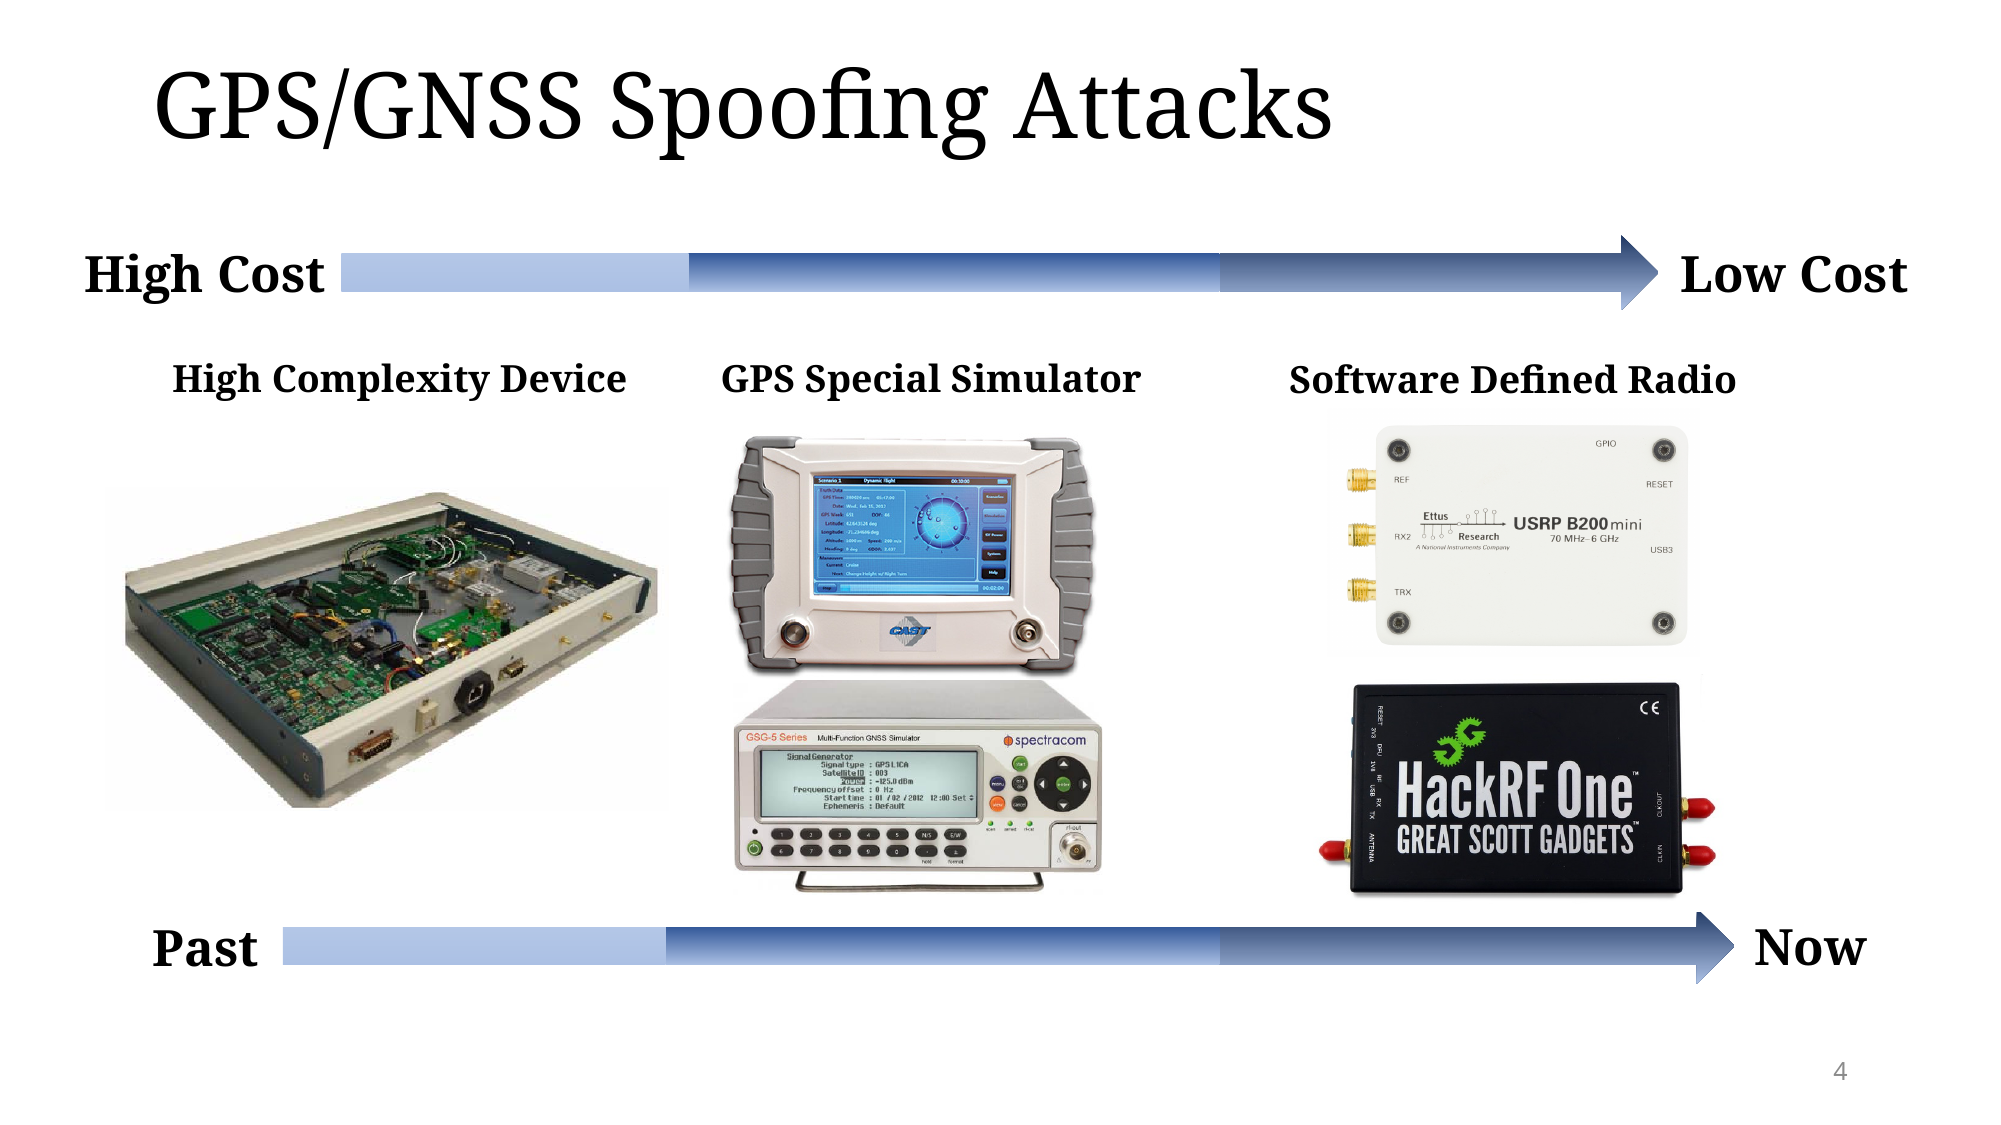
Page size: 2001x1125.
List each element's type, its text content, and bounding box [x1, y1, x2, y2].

picture [105, 487, 669, 811]
text_box Past [53, 908, 358, 984]
text_box High Complexity Device [134, 347, 666, 408]
text_box High Cost [53, 235, 358, 310]
text_box [1220, 926, 1658, 966]
text_box Now [1658, 907, 1964, 983]
picture [1303, 674, 1724, 912]
picture [1327, 408, 1700, 657]
text_box [667, 926, 1220, 966]
title GPS/GNSS Spoofing Attacks [137, 0, 1863, 218]
text_box Software Defined Radio [1247, 348, 1779, 409]
text_box [1218, 232, 1642, 313]
picture [715, 431, 1111, 900]
text_box [358, 926, 667, 966]
text_box GPS Special Simulator [666, 347, 1197, 408]
text_box [690, 253, 1220, 292]
slide_number 4 [1412, 1042, 1863, 1103]
text_box Low Cost [1642, 235, 1947, 310]
text_box [358, 253, 690, 292]
